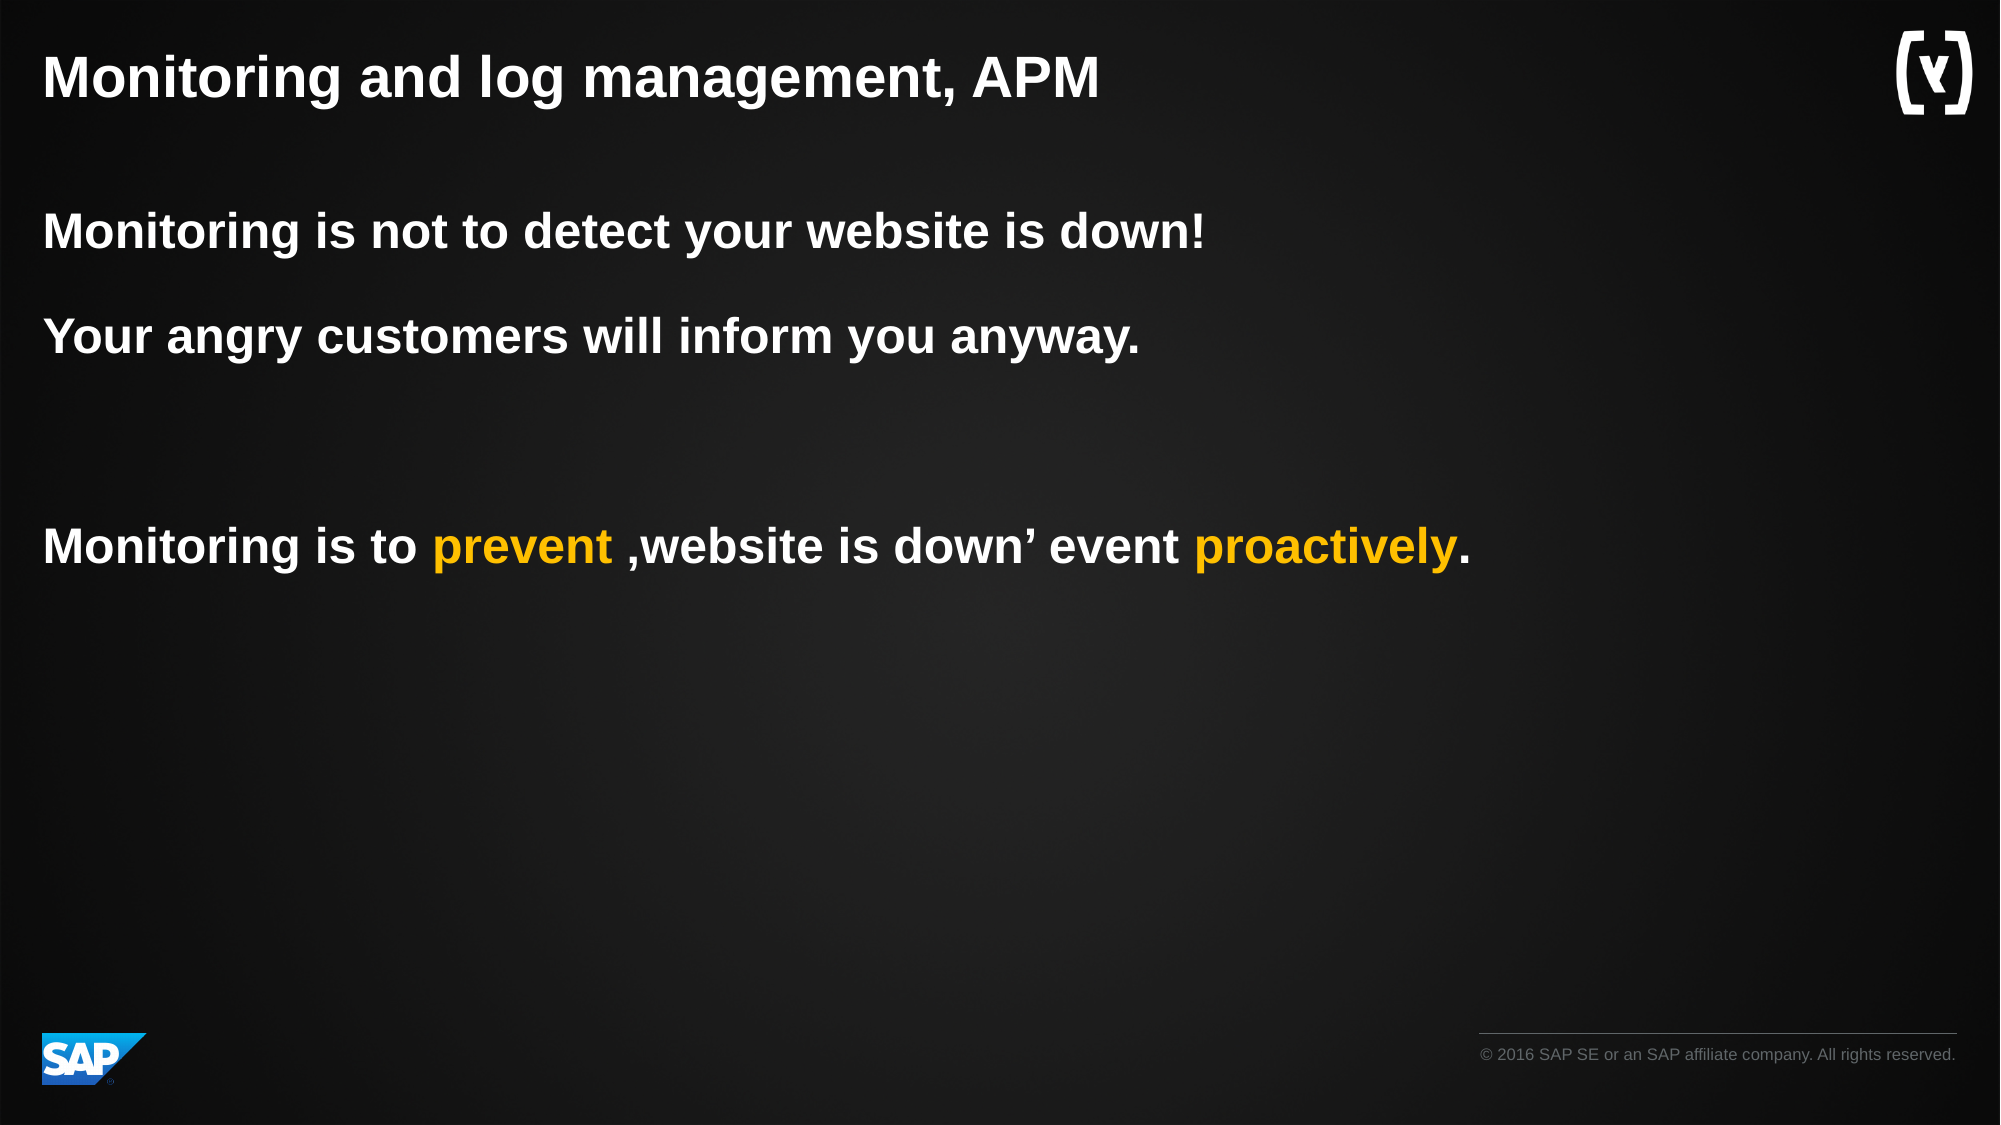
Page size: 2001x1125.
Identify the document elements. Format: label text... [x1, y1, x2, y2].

title Monitoring and log management, APM [42, 46, 1874, 171]
list Monitoring is not to detect your website is down! Your angry customers will inform you anyway. Monitoring is to prevent ‚website is down’ event proactively. [42, 198, 1954, 992]
picture [0, 0, 2000, 1125]
